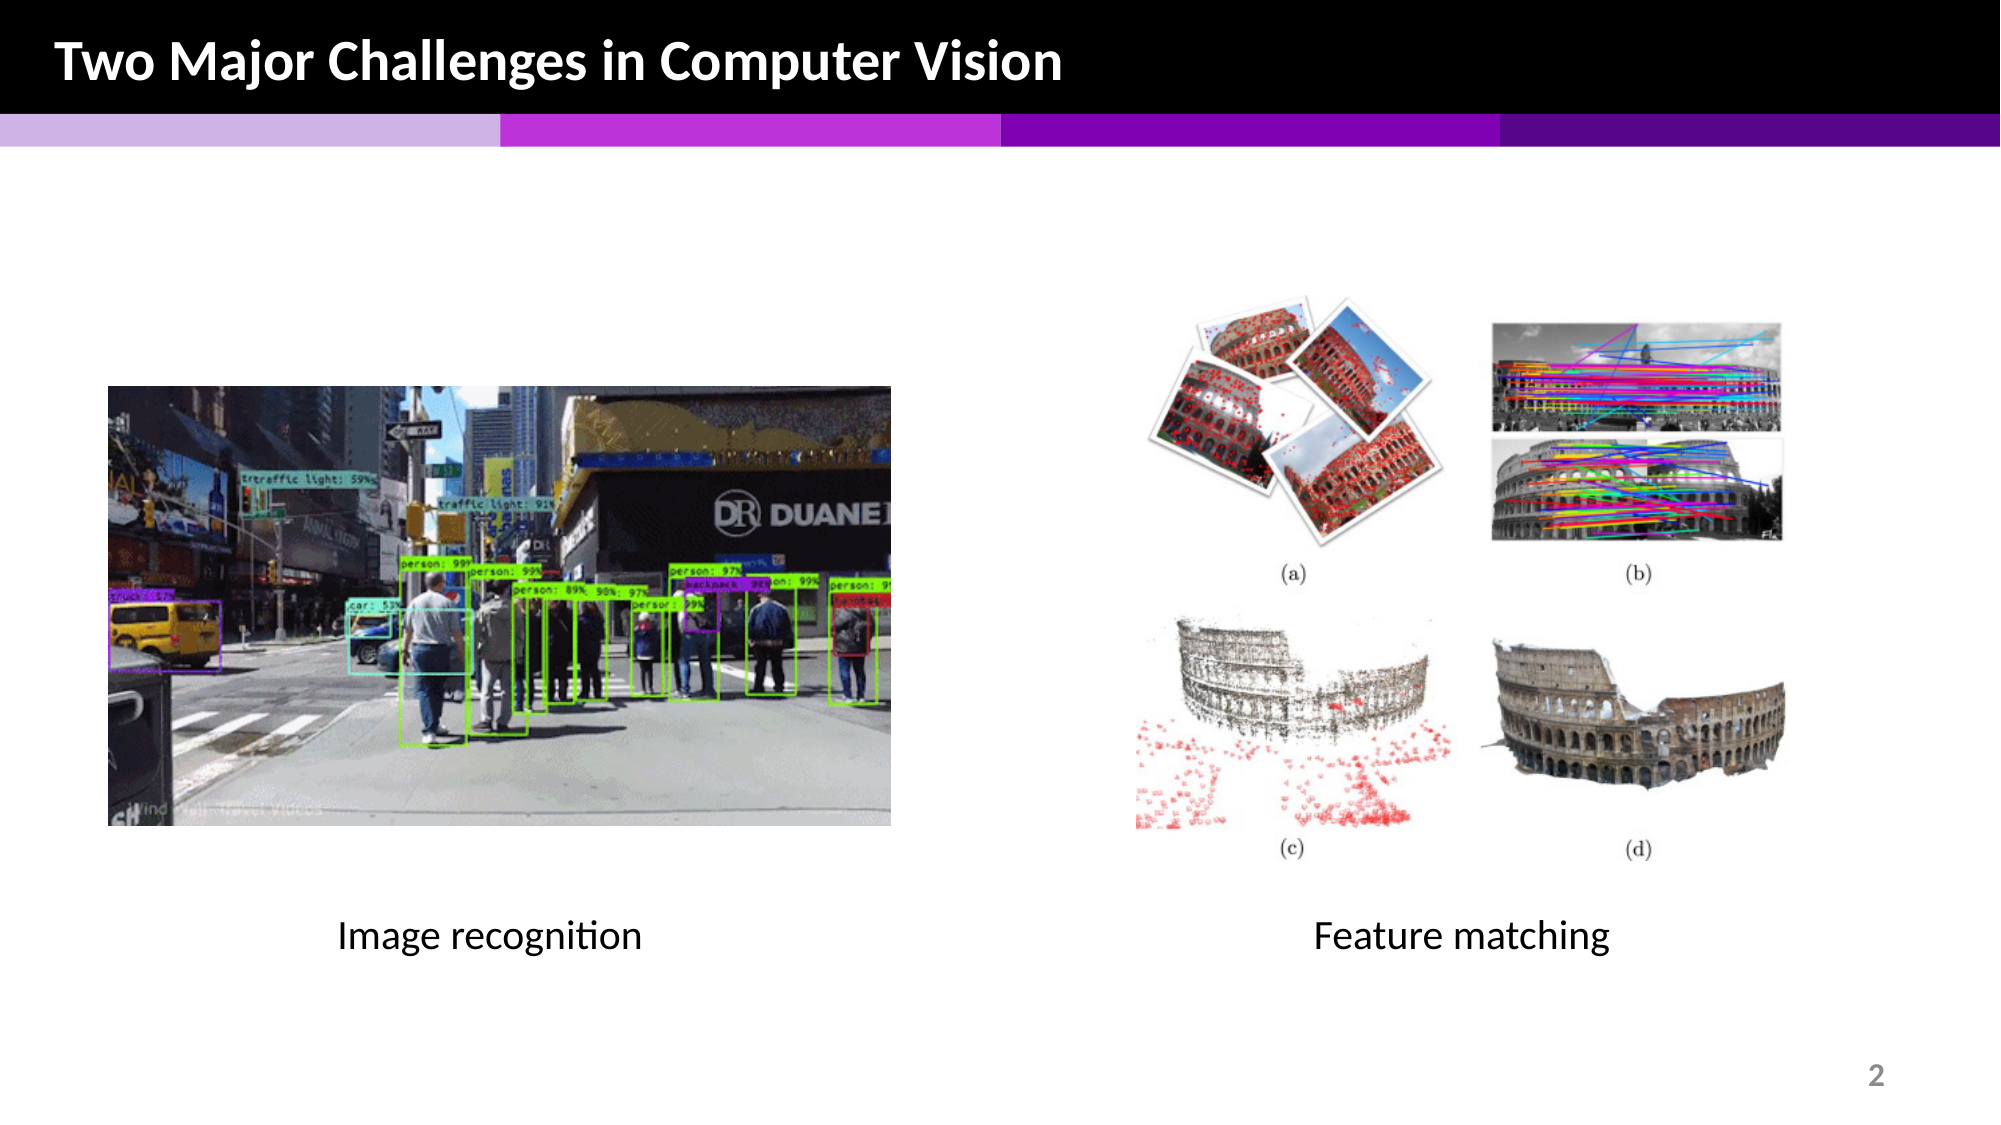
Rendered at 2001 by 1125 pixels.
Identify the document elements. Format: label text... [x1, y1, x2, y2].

text_box Feature matching [1261, 896, 1663, 969]
list Two Major Challenges in Computer Vision [39, 1, 1964, 114]
text_box Image recognition [289, 896, 691, 969]
picture [108, 386, 891, 826]
picture [1136, 295, 1788, 862]
